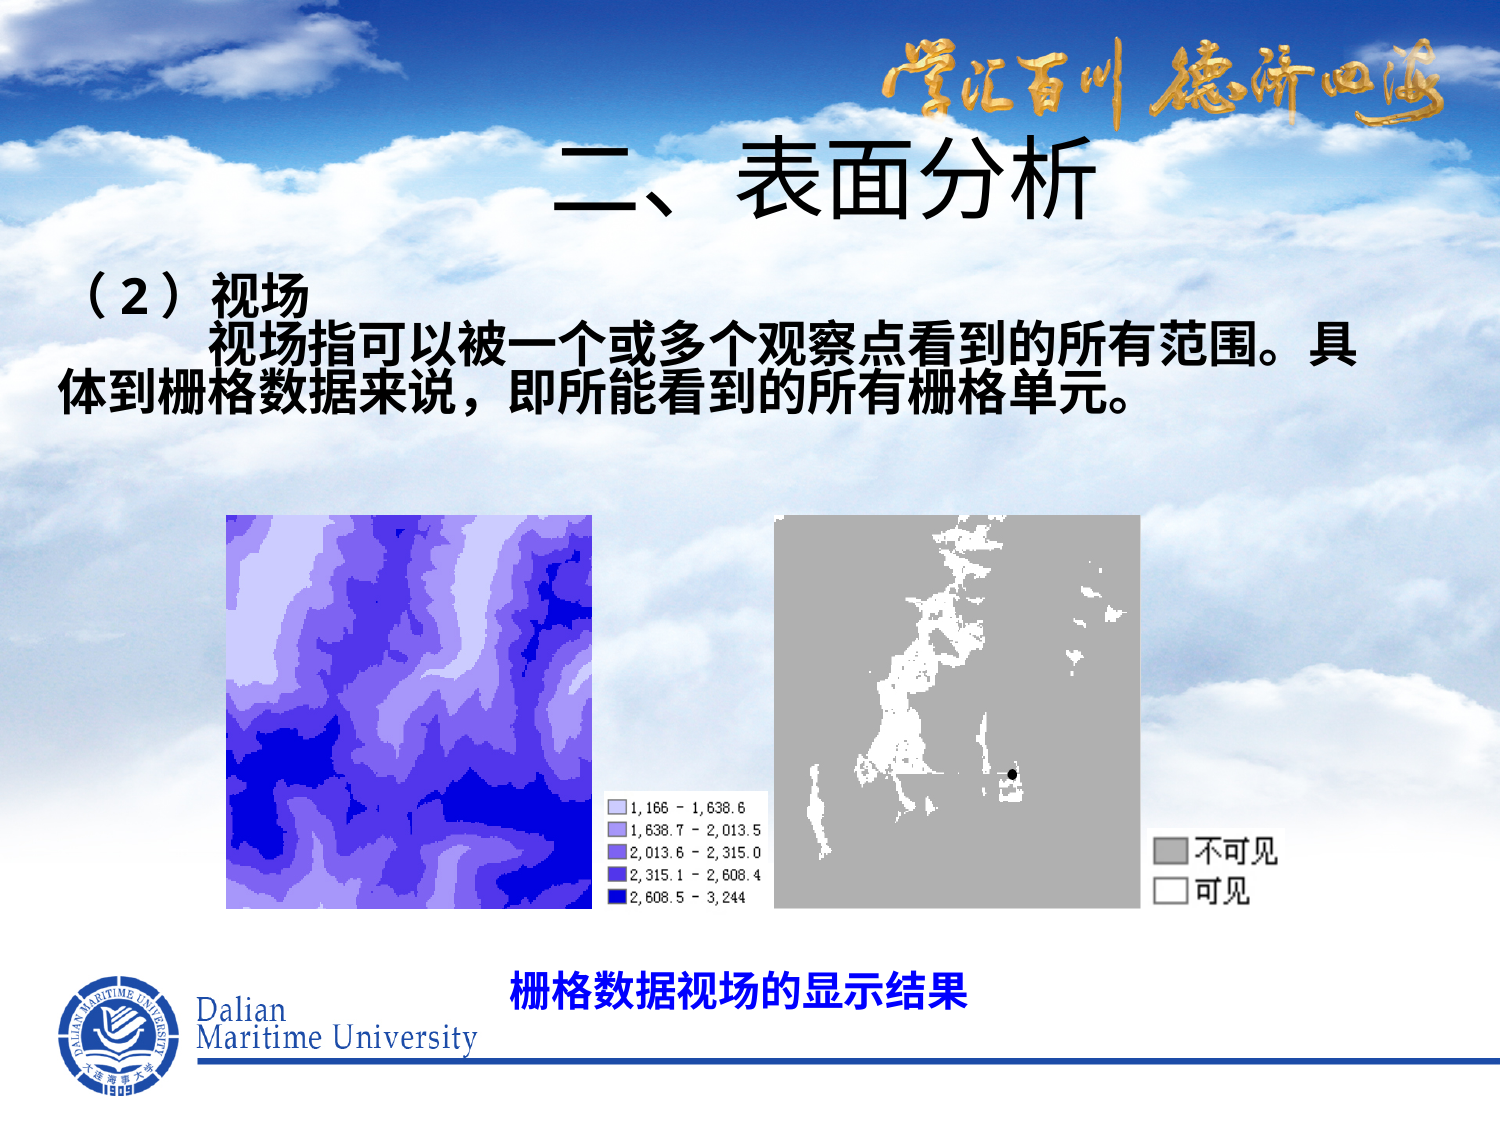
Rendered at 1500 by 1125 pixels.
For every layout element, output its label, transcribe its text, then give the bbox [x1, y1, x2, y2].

list （2）视场 视场指可以被一个或多个观察点看到的所有范围。具体到栅格数据来说，即所能看到的所有栅格单元。 [43, 268, 1391, 948]
title 二、表面分析 [150, 113, 1500, 302]
picture [0, 0, 1500, 1125]
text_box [226, 515, 1285, 1026]
